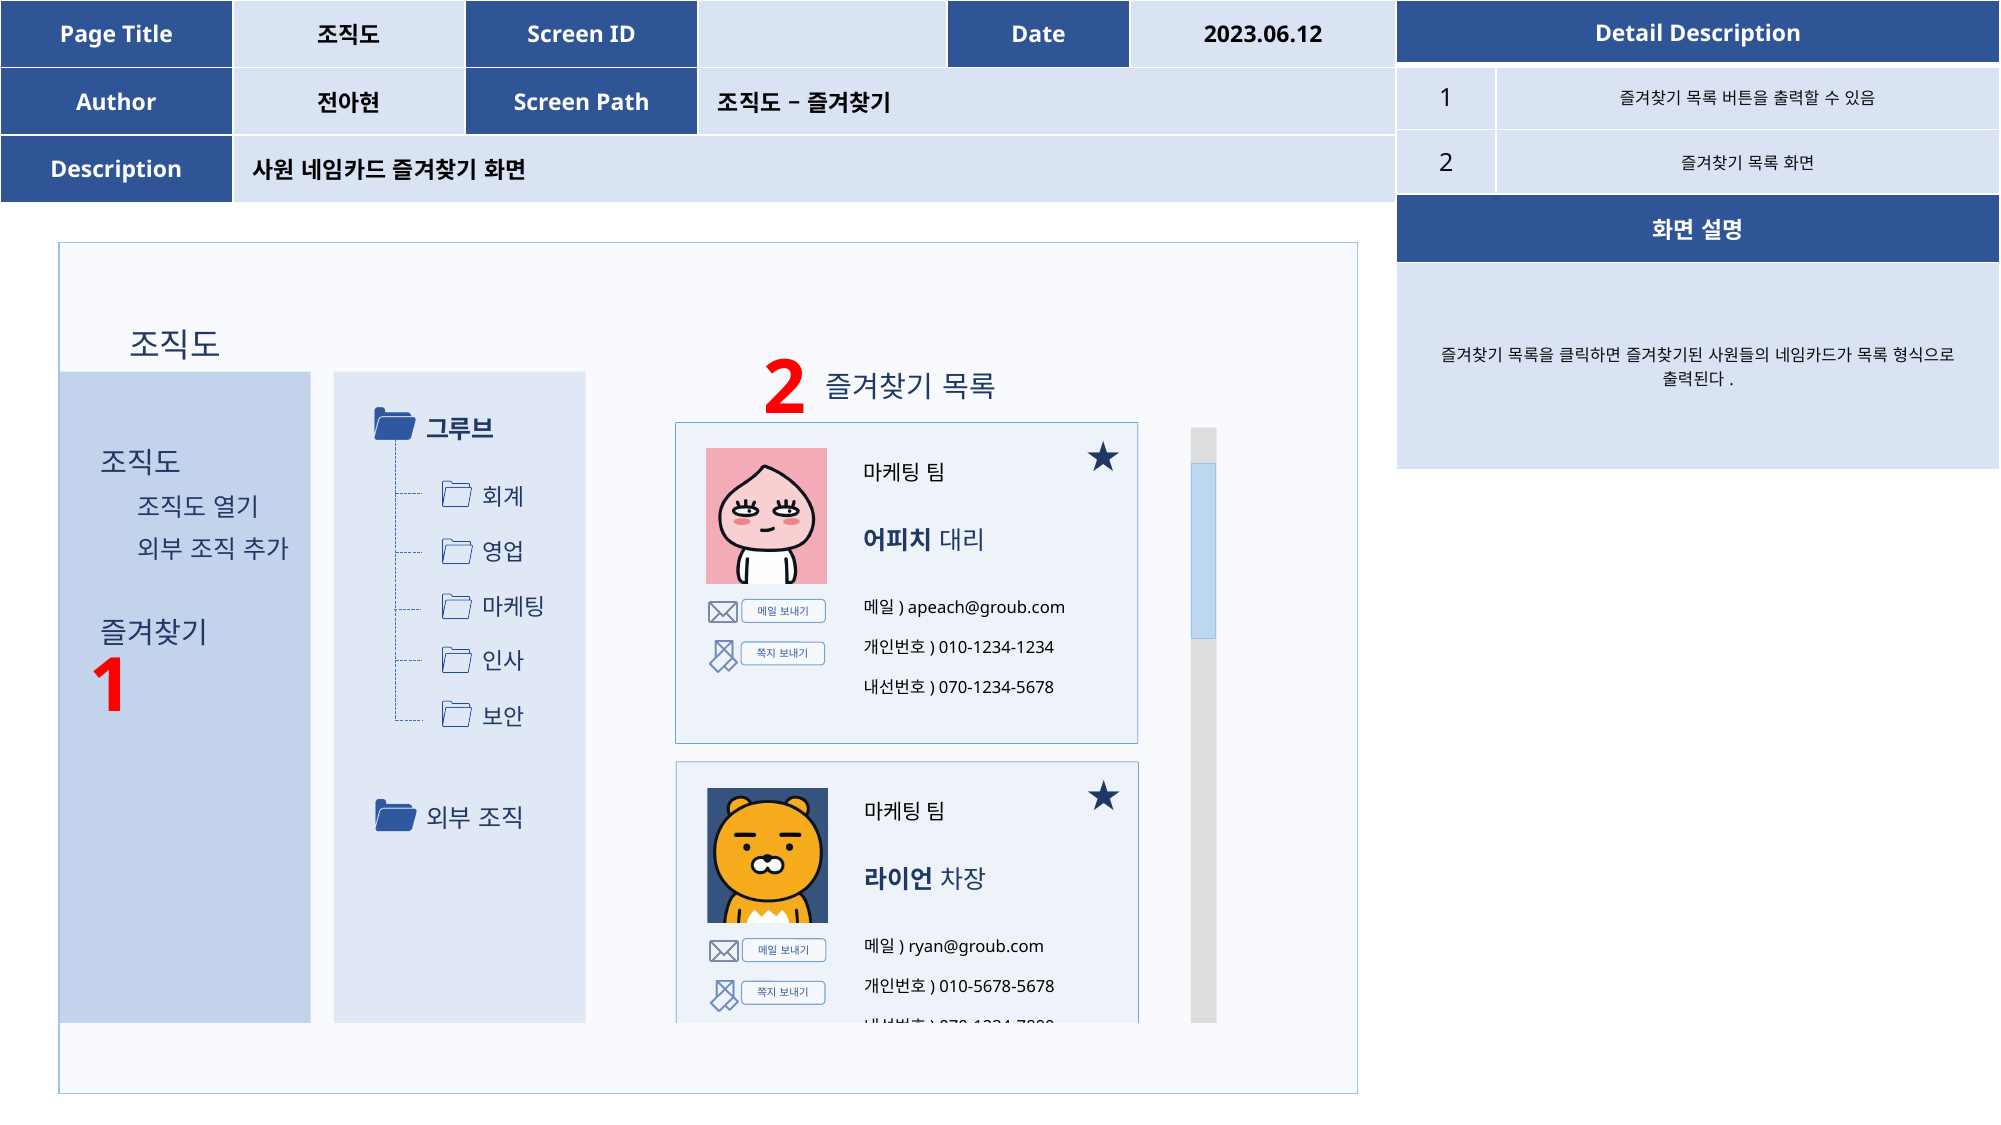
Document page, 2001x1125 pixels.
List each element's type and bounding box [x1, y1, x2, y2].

table_cell [699, 68, 1395, 134]
table_cell [1, 136, 232, 202]
table_cell [1, 68, 232, 134]
table_header [234, 1, 464, 67]
table_cell [466, 68, 697, 134]
table_header [1131, 1, 1395, 67]
table_cell [234, 68, 464, 134]
table_header [948, 1, 1129, 67]
table_cell [1397, 130, 1495, 193]
text_box [58, 241, 1359, 1094]
table_cell [1397, 195, 1999, 262]
table_cell [1497, 130, 1999, 193]
table_cell [1397, 68, 1495, 129]
table_cell [1497, 68, 1999, 129]
table_header [1, 1, 232, 67]
table_cell [234, 136, 1395, 202]
table_cell [1397, 263, 1999, 469]
table_header [466, 1, 697, 67]
table_header [1397, 1, 1999, 62]
table_header [699, 1, 946, 67]
